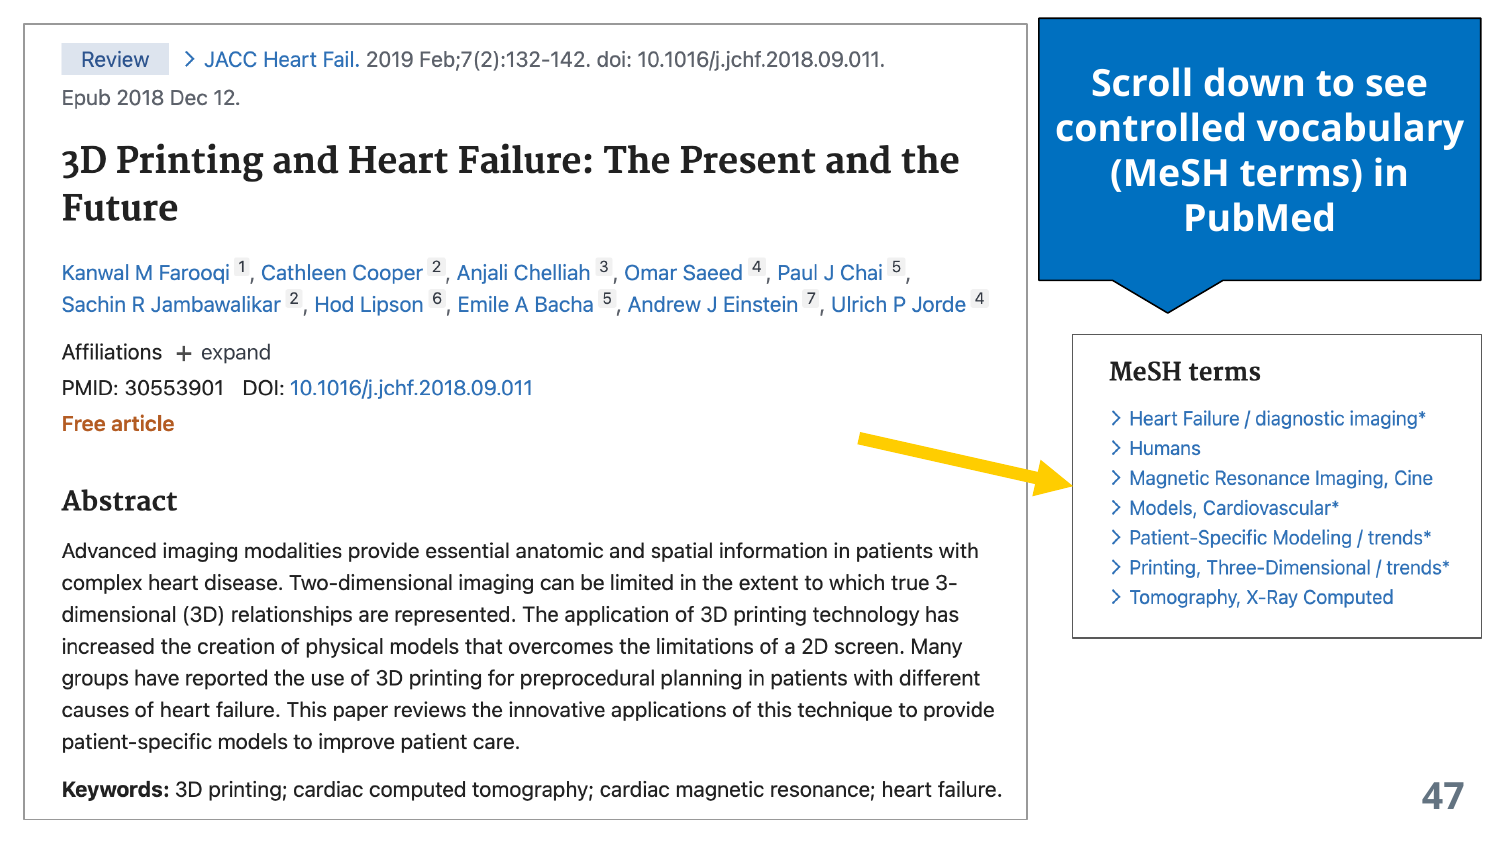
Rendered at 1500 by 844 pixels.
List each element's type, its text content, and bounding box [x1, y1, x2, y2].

slide_number ‹#› [1389, 764, 1480, 830]
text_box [858, 437, 1074, 487]
picture [1072, 334, 1481, 638]
text_box Scroll down to see controlled vocabulary (MeSH terms) in PubMed [1038, 18, 1481, 314]
picture [24, 24, 1027, 819]
